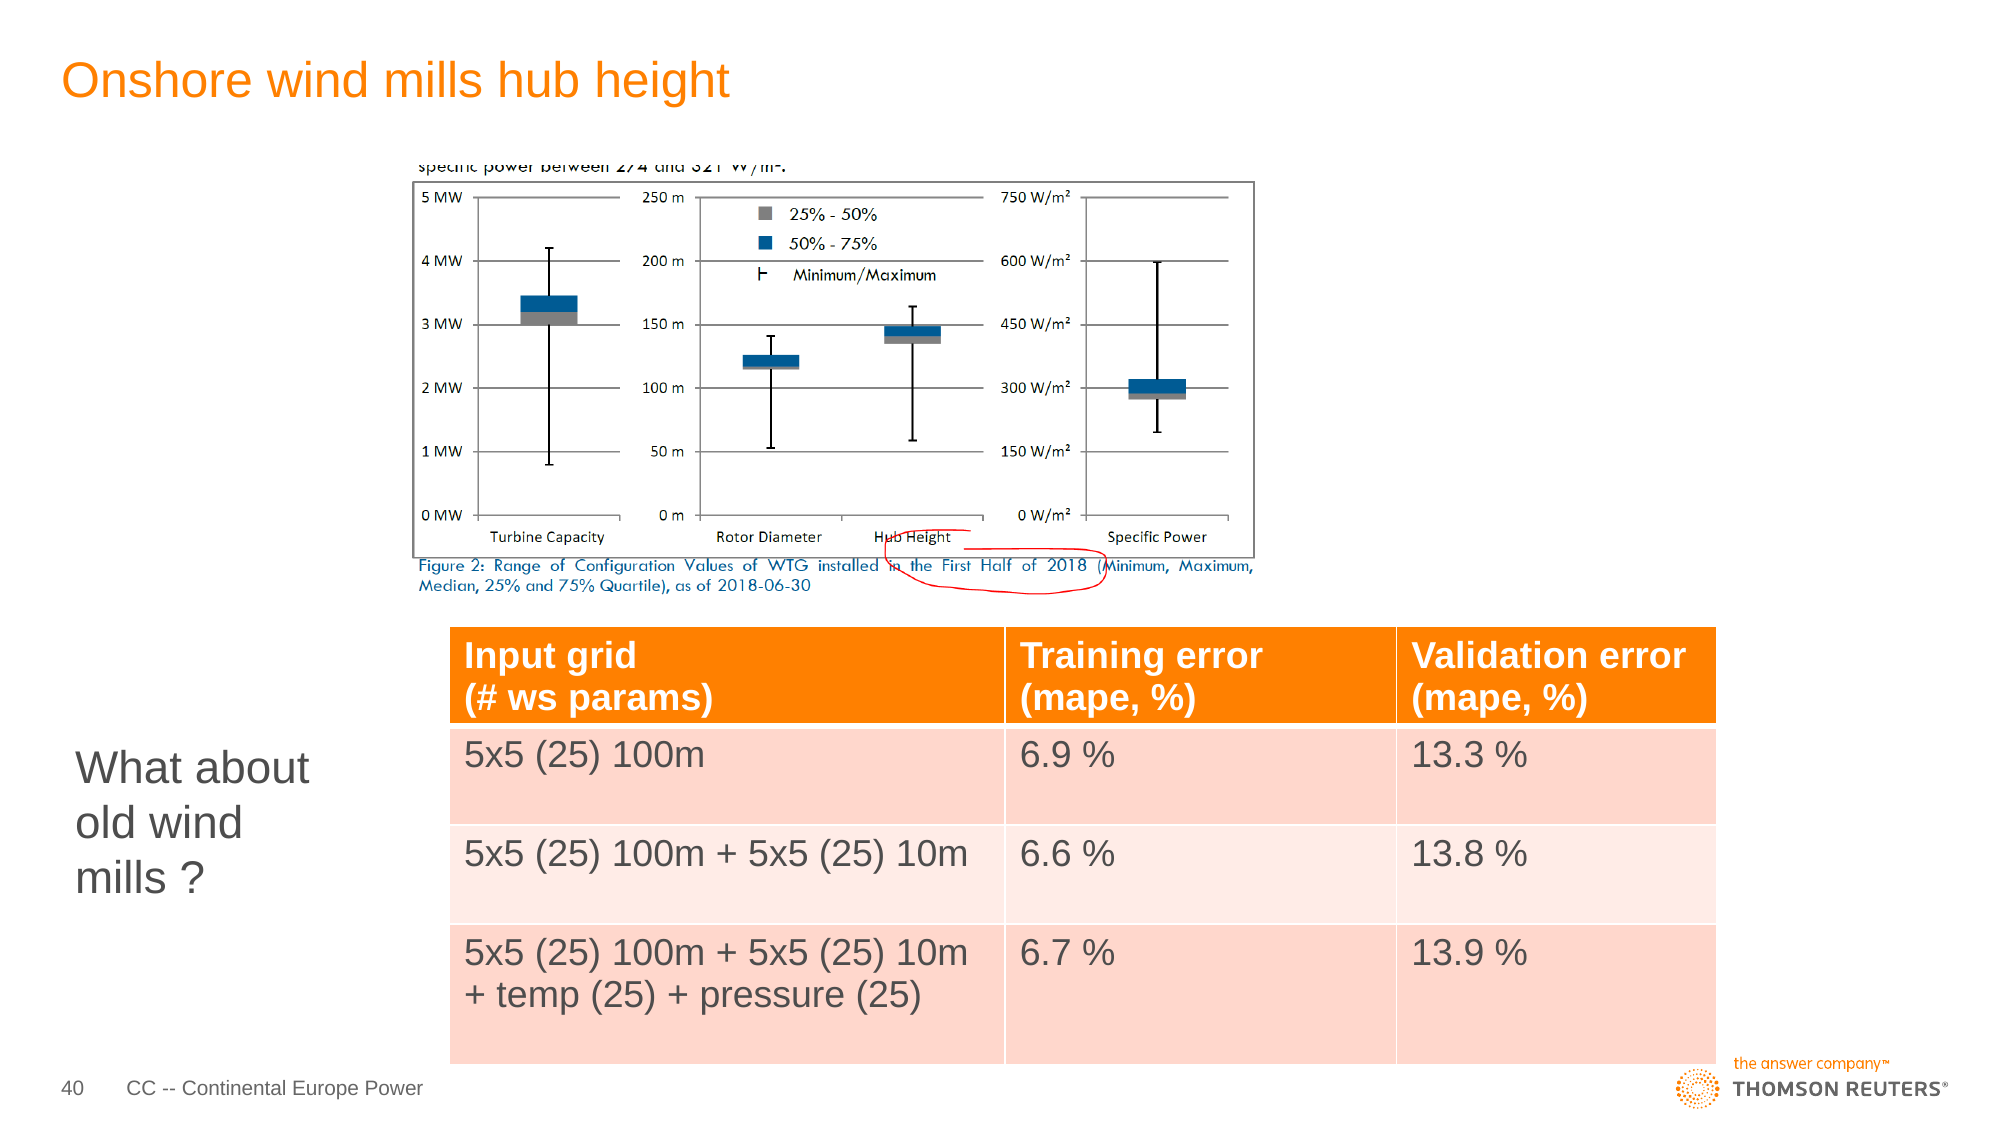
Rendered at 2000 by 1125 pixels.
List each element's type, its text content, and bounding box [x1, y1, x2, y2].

title Onshore wind mills hub height [61, 47, 1939, 118]
table_header Input grid (# ws params) [450, 627, 1004, 723]
table_cell 6.7 % [1006, 925, 1396, 1064]
table_cell 5x5 (25) 100m + 5x5 (25) 10m [450, 826, 1004, 923]
footer CC -- Continental Europe Power [126, 1074, 1000, 1125]
table_cell 13.3 % [1397, 729, 1716, 824]
slide_number 40 [61, 1074, 125, 1125]
table_cell 6.9 % [1006, 729, 1396, 824]
table_header Validation error (mape, %) [1397, 627, 1716, 723]
list What about old wind mills ? [75, 737, 377, 975]
table_cell 5x5 (25) 100m + 5x5 (25) 10m + temp (25) + pressure (25) [450, 925, 1004, 1064]
table_cell 13.9 % [1397, 925, 1716, 1064]
table_cell 6.6 % [1006, 826, 1396, 923]
table_cell 5x5 (25) 100m [450, 729, 1004, 824]
table_cell 13.8 % [1397, 826, 1716, 923]
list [387, 165, 1294, 605]
table_header Training error (mape, %) [1006, 627, 1396, 723]
